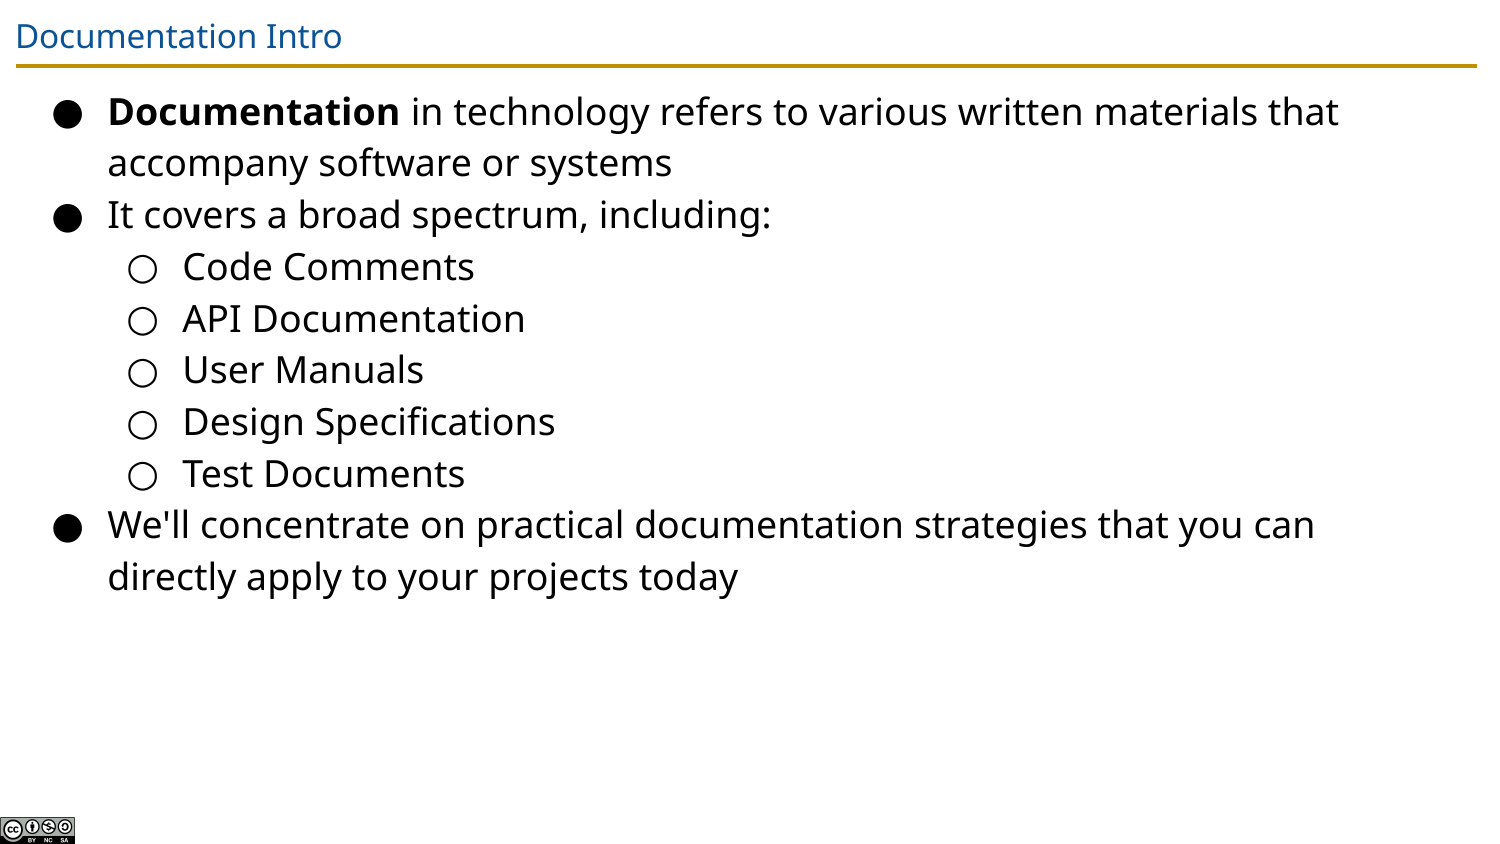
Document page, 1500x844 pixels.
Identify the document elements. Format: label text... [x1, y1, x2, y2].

picture [0, 817, 75, 844]
list Documentation in technology refers to various written materials that accompany software or systems It covers a broad spectrum, including: Code Comments API Documentation User Manuals Design Specifications Test Documents We'll concentrate on practical documentation strategies that you can directly apply to your projects today [17, 65, 1416, 777]
title Documentation Intro [0, 0, 1398, 65]
